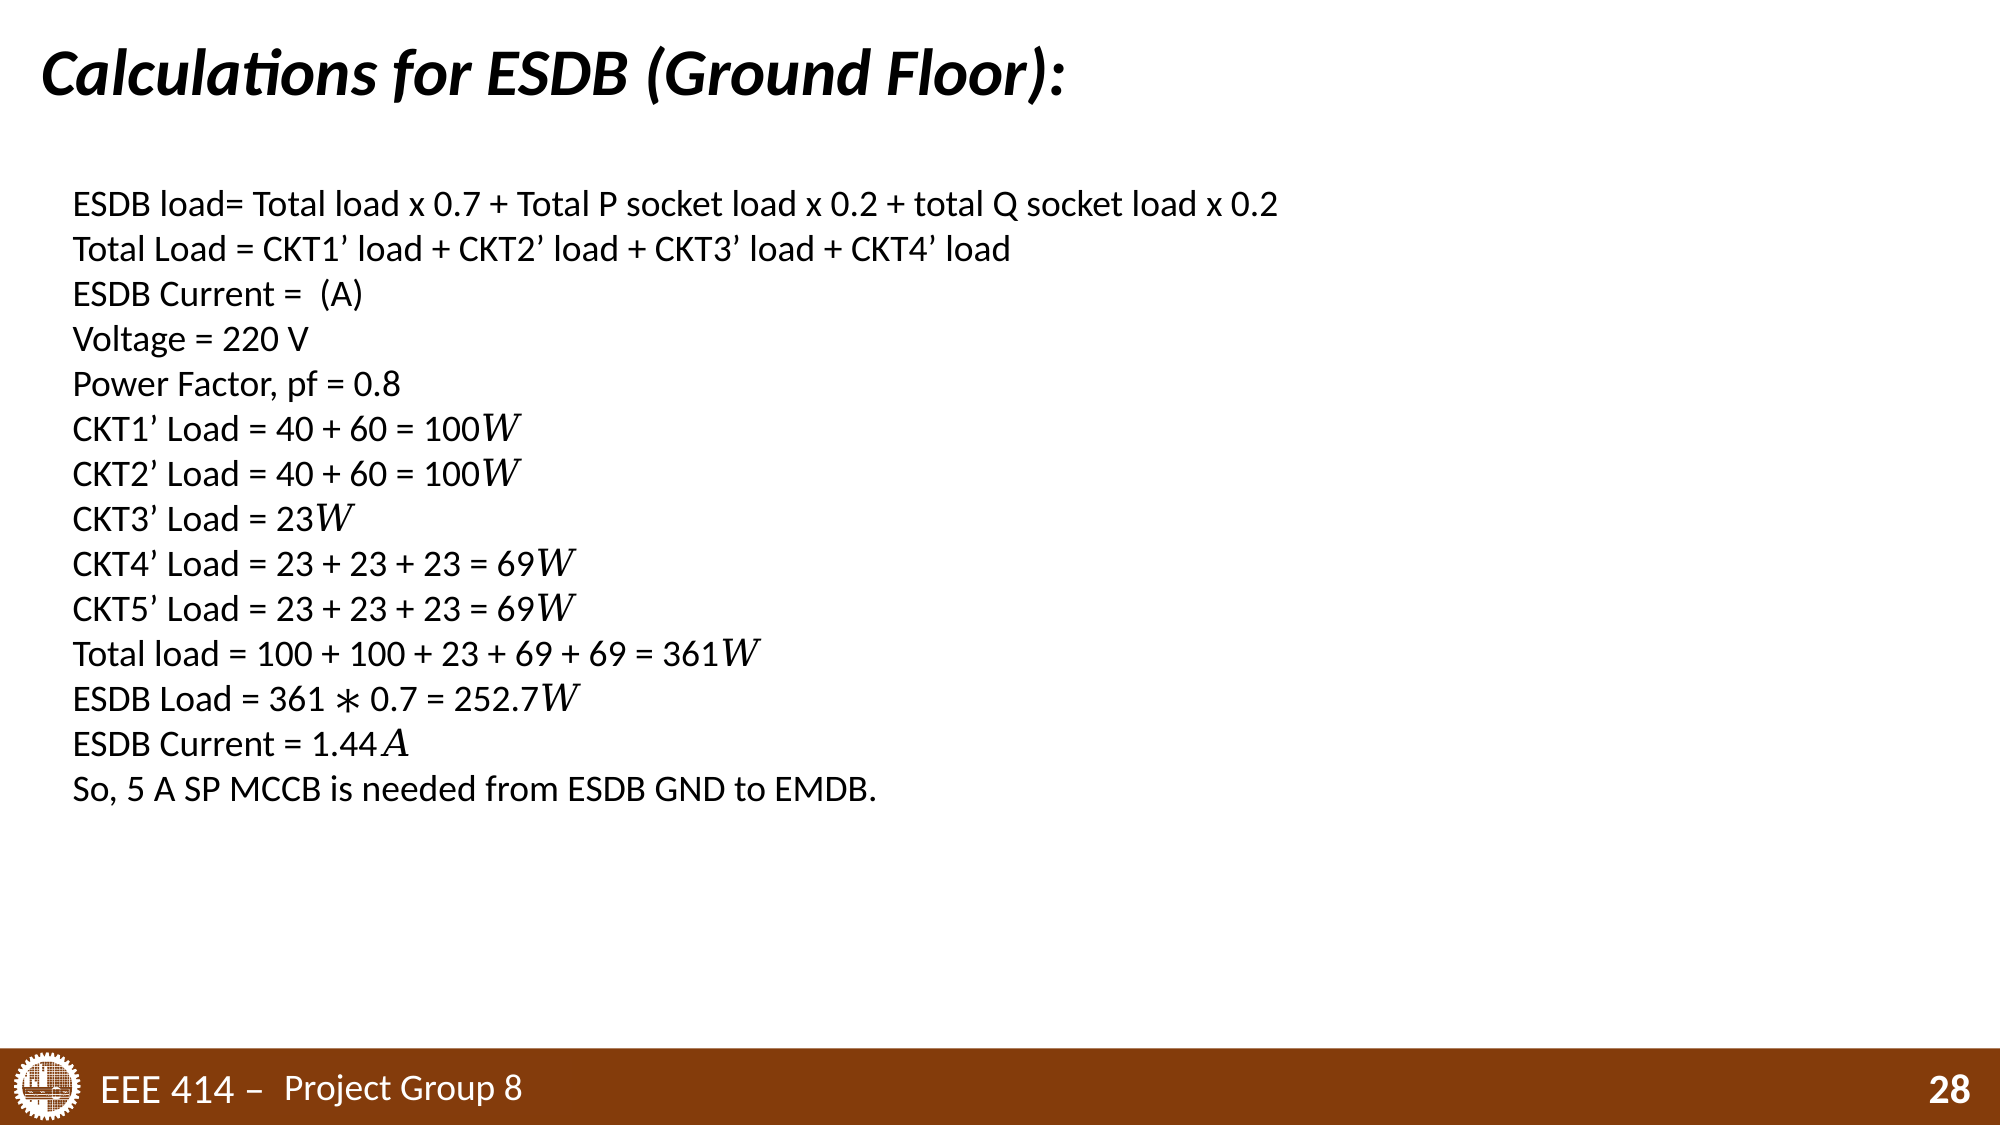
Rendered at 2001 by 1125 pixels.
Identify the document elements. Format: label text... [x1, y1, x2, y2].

text_box Project Group 8 [269, 1055, 573, 1116]
picture [14, 1052, 82, 1121]
slide_number 28 [1535, 1056, 1986, 1117]
text_box Calculations for ESDB (Ground Floor): [26, 21, 1707, 117]
